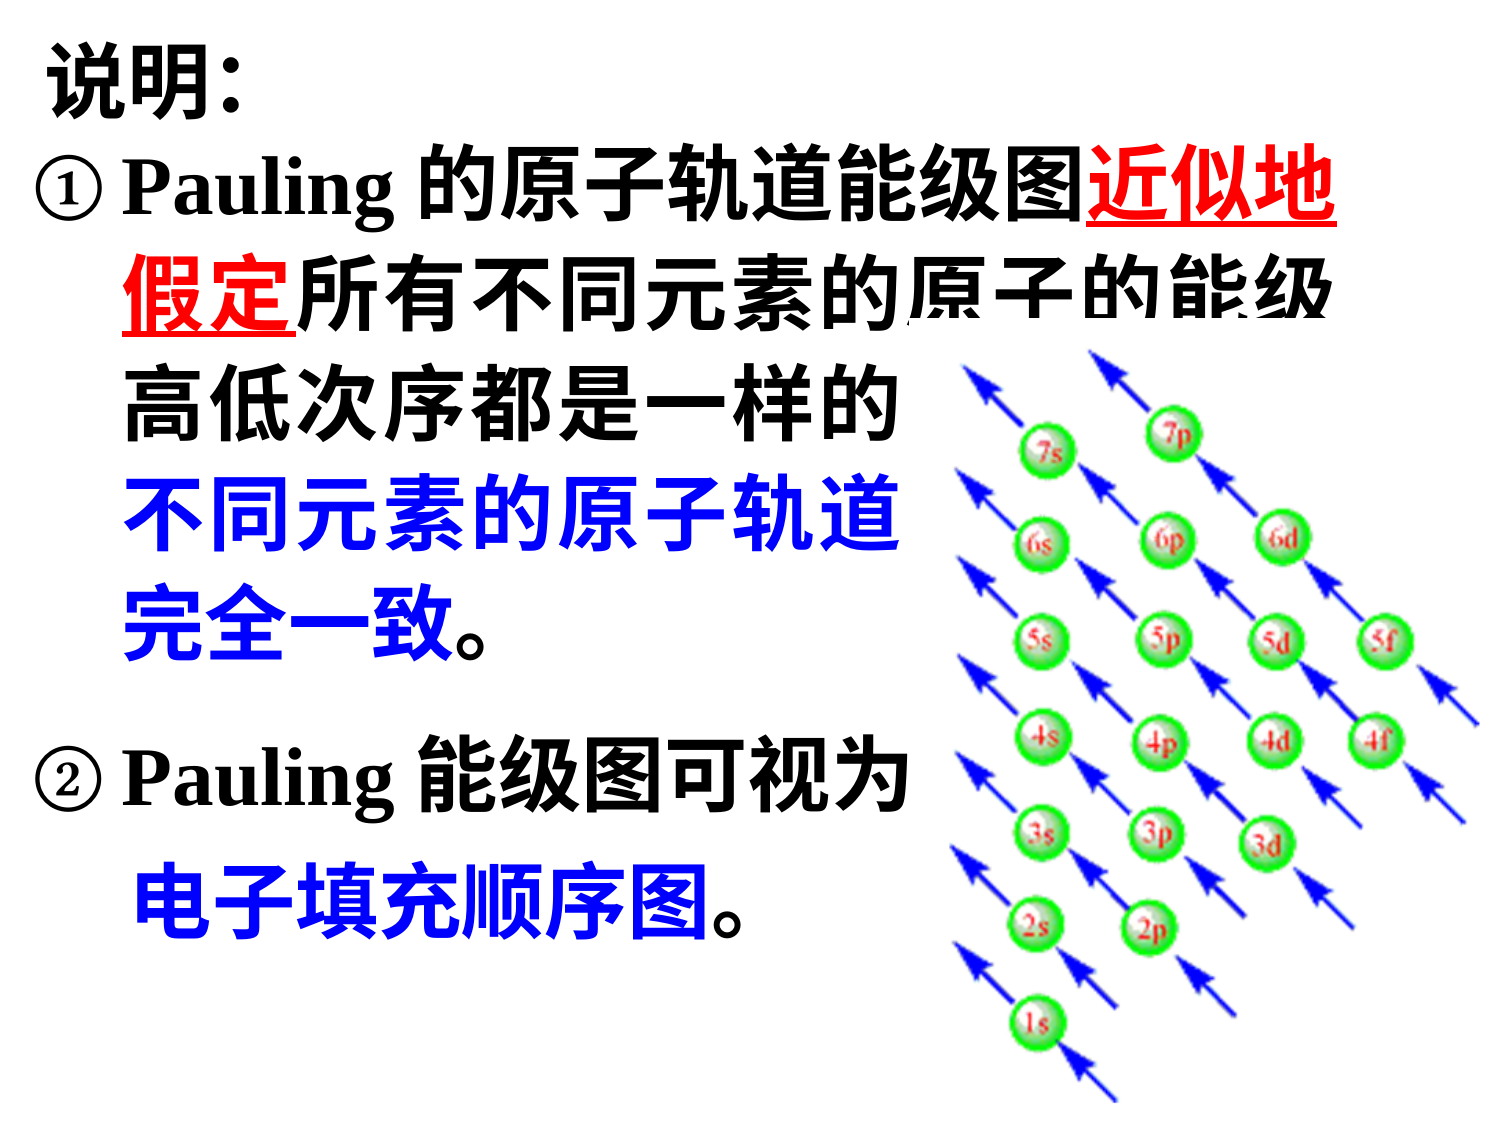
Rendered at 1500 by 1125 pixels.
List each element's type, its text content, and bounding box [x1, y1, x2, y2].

list Pauling的原子轨道能级图近似地假定所有不同元素的原子的能级高低次序都是一样的，但事实上不同元素的原子轨道能级次序不完全一致。 Pauling能级图可视为 电子填充顺序图。 [17, 113, 1353, 1059]
picture [909, 318, 1500, 1125]
title 说明： [29, 19, 349, 113]
